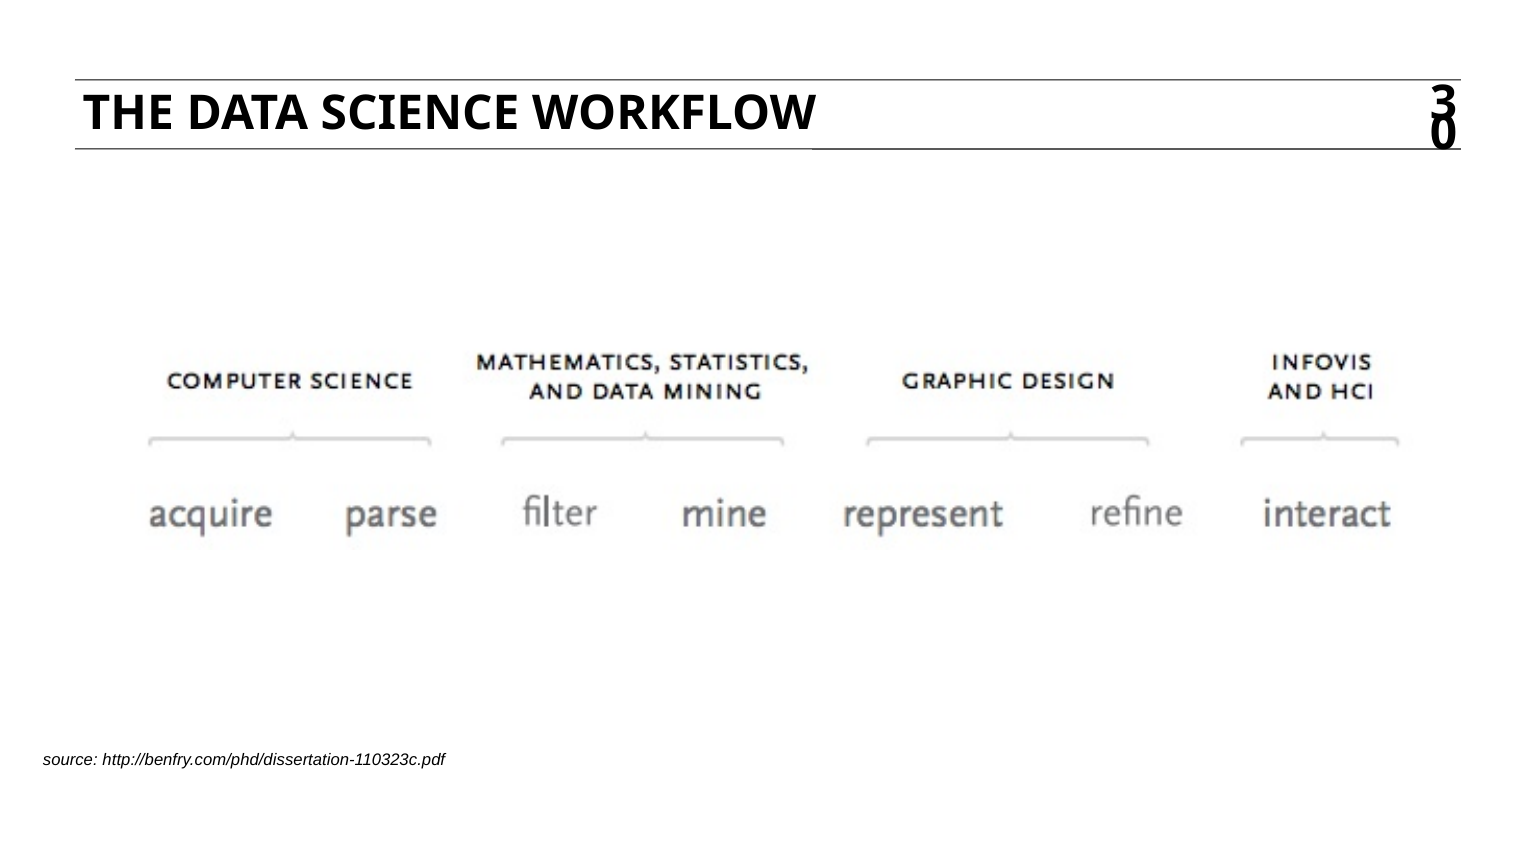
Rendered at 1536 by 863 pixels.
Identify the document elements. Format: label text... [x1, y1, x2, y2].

picture [130, 318, 1416, 551]
list the data science workflow [67, 81, 1243, 132]
slide_number 30 [1419, 86, 1461, 138]
subtitle source: http://benfry.com/phd/dissertation-110323c.pdf [42, 743, 1431, 807]
